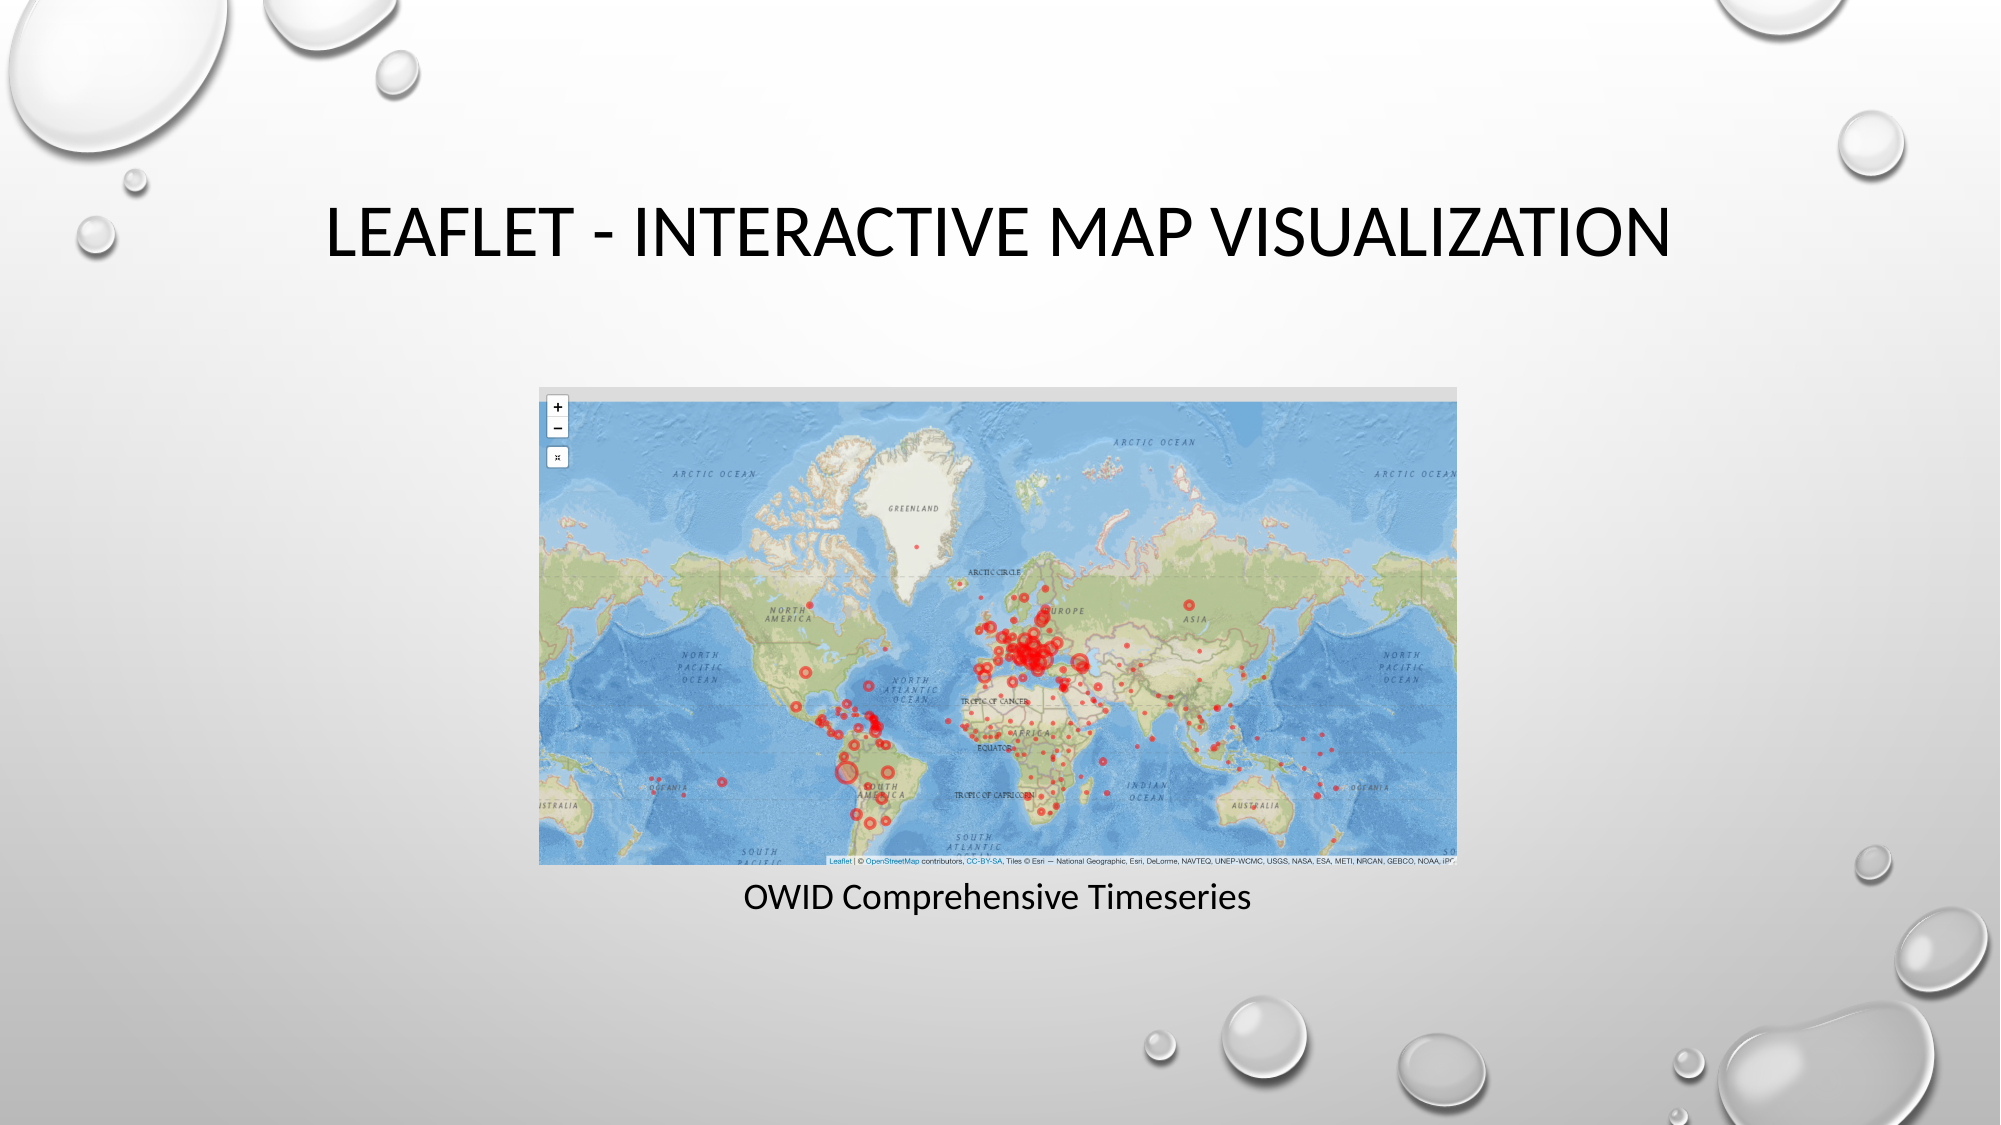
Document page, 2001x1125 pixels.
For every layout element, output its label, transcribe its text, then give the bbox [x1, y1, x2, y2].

text_box OWID Comprehensive Timeseries [147, 864, 1848, 948]
picture [0, 0, 2000, 1125]
title Leaflet - interactive map visualization [149, 101, 1851, 364]
